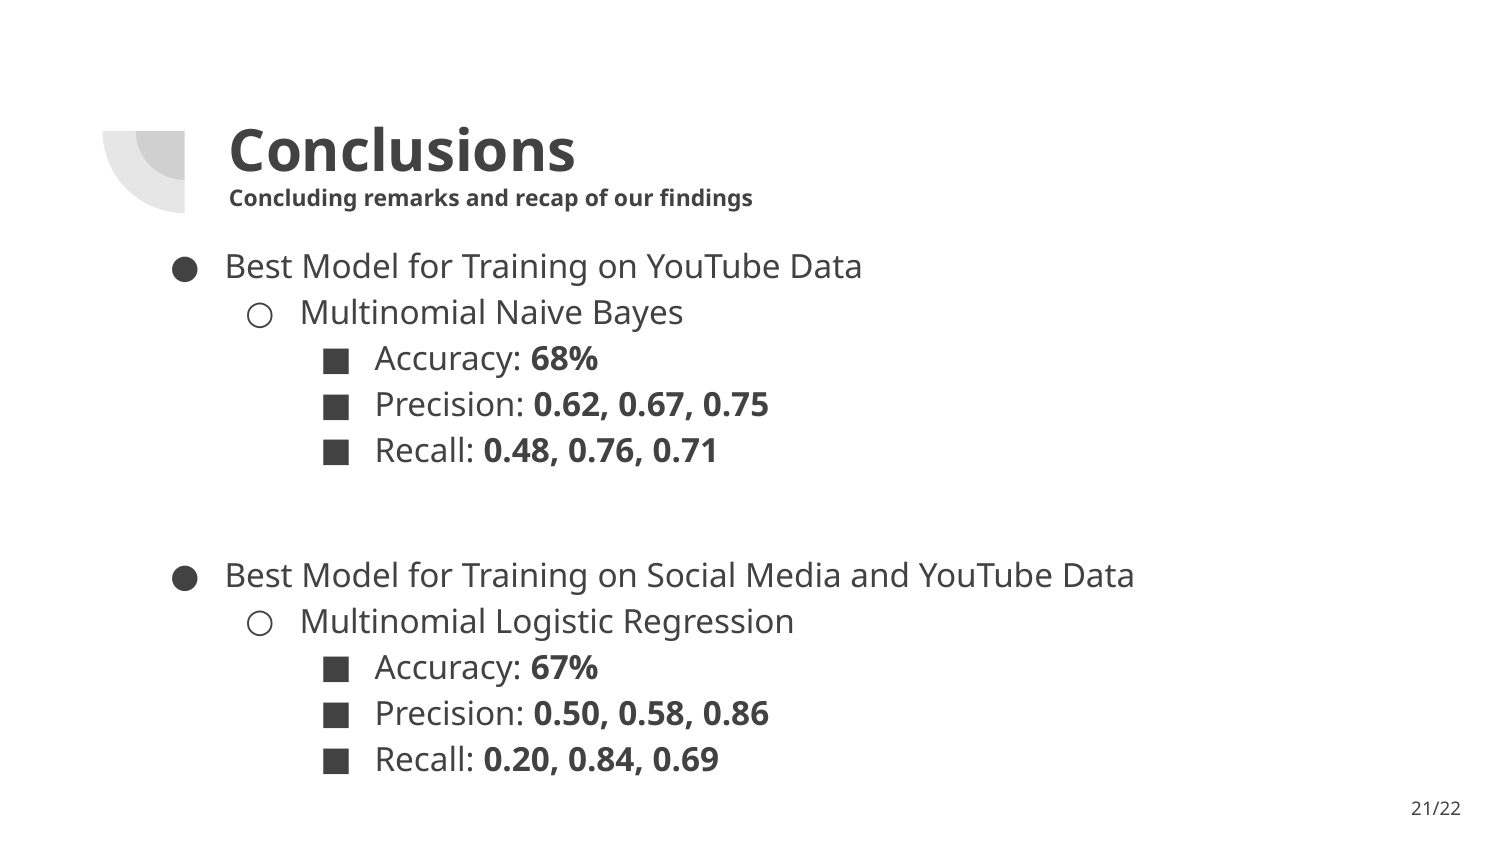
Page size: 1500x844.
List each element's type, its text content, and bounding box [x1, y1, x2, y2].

title Conclusions Concluding remarks and recap of our findings [213, 98, 1368, 224]
slide_number ‹#›/22 [1386, 777, 1477, 842]
list Best Model for Training on YouTube Data Multinomial Naive Bayes Accuracy: 68% Precision: 0.62, 0.67, 0.75 Recall: 0.48, 0.76, 0.71 Best Model for Training on Social Media and YouTube Data Multinomial Logistic Regression Accuracy: 67% Precision: 0.50, 0.58, 0.86 Recall: 0.20, 0.84, 0.69 [134, 224, 1418, 754]
